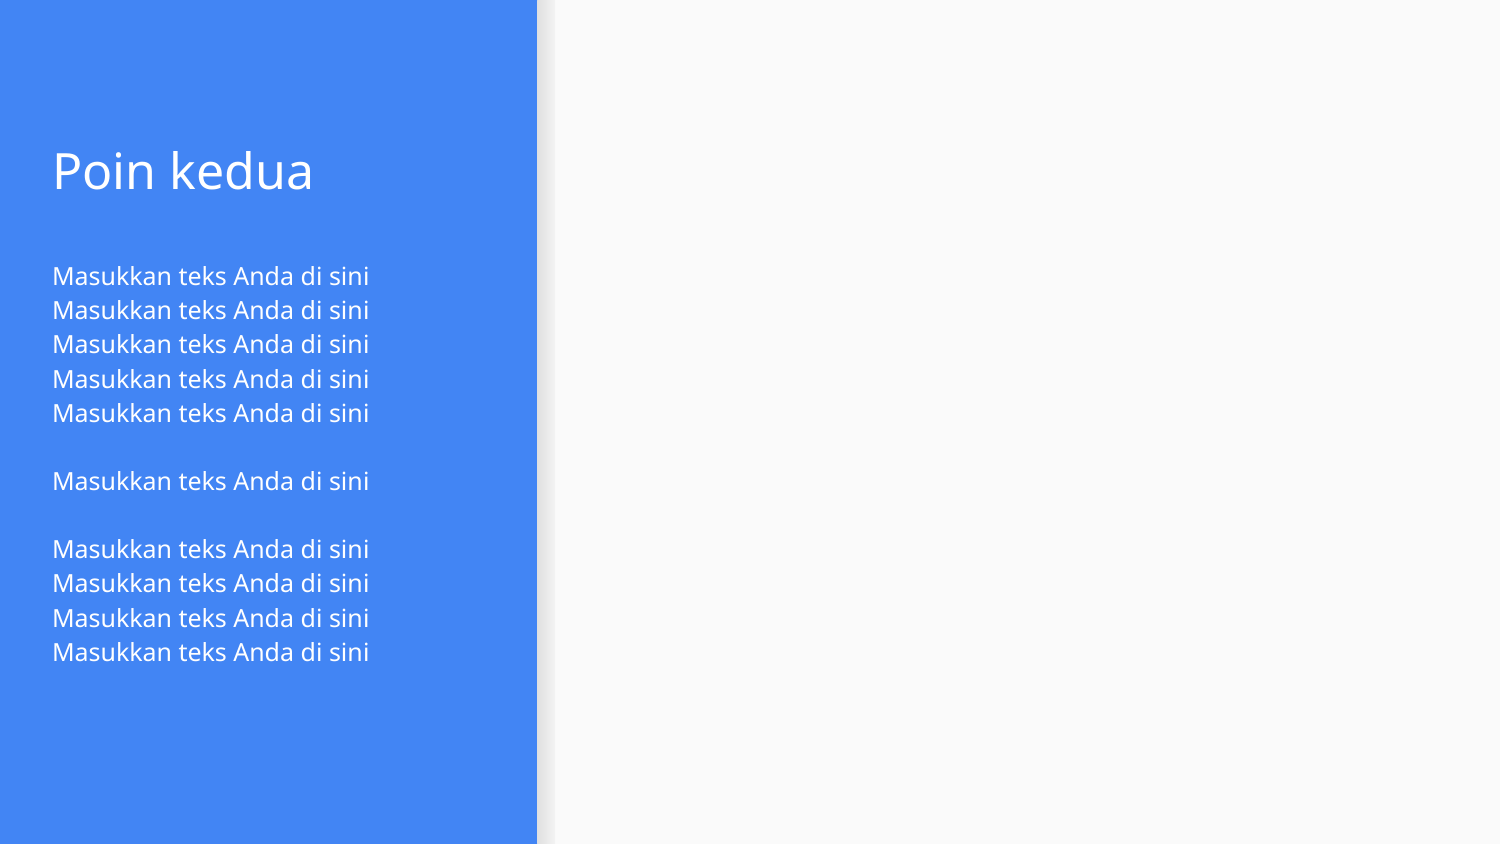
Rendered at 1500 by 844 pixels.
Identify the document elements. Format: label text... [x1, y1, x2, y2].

title Poin kedua [37, 58, 498, 216]
list Masukkan teks Anda di sini Masukkan teks Anda di sini Masukkan teks Anda di sini Masukkan teks Anda di sini Masukkan teks Anda di sini Masukkan teks Anda di sini Masukkan teks Anda di sini Masukkan teks Anda di sini Masukkan teks Anda di sini Masukkan teks Anda di sini [37, 240, 498, 760]
